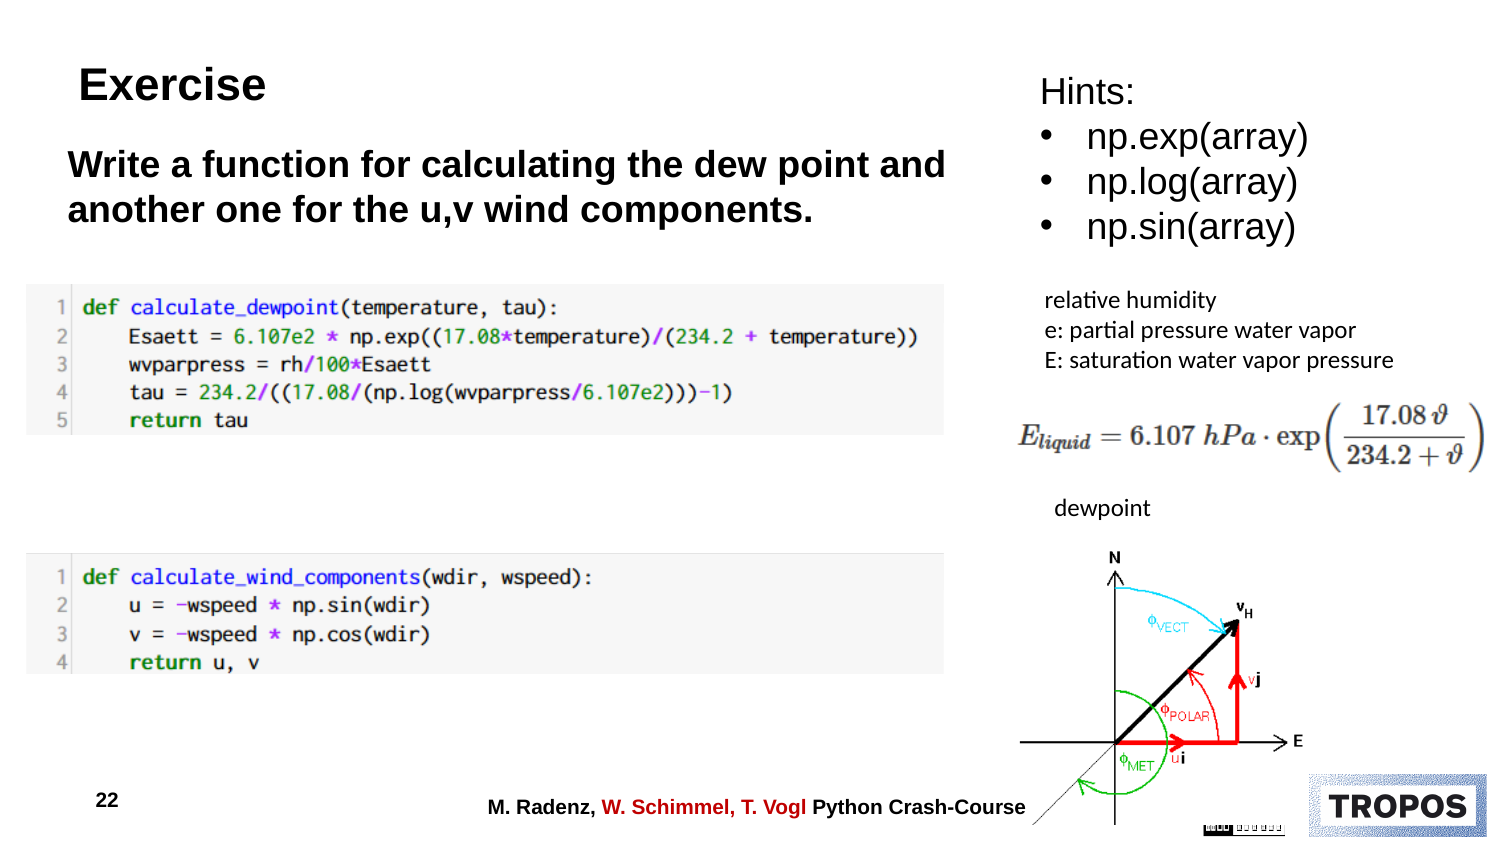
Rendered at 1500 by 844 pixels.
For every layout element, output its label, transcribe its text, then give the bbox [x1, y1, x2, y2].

picture [1019, 544, 1305, 844]
list Exercise [78, 54, 1451, 144]
footer M. Radenz, W. Schimmel, T. Vogl Python Crash-Course [464, 783, 1015, 829]
slide_number 22 [78, 776, 136, 822]
list Hints: np.exp(array) np.log(array) np.sin(array) [1040, 144, 1451, 381]
picture [1007, 382, 1500, 483]
list Write a function for calculating the dew point and another one for the u,v wind components. [53, 133, 1040, 723]
picture [26, 284, 944, 436]
list Hints: np.exp(array) np.log(array) np.sin(array) [1040, 491, 1451, 571]
picture [26, 552, 944, 675]
picture [1309, 774, 1487, 837]
